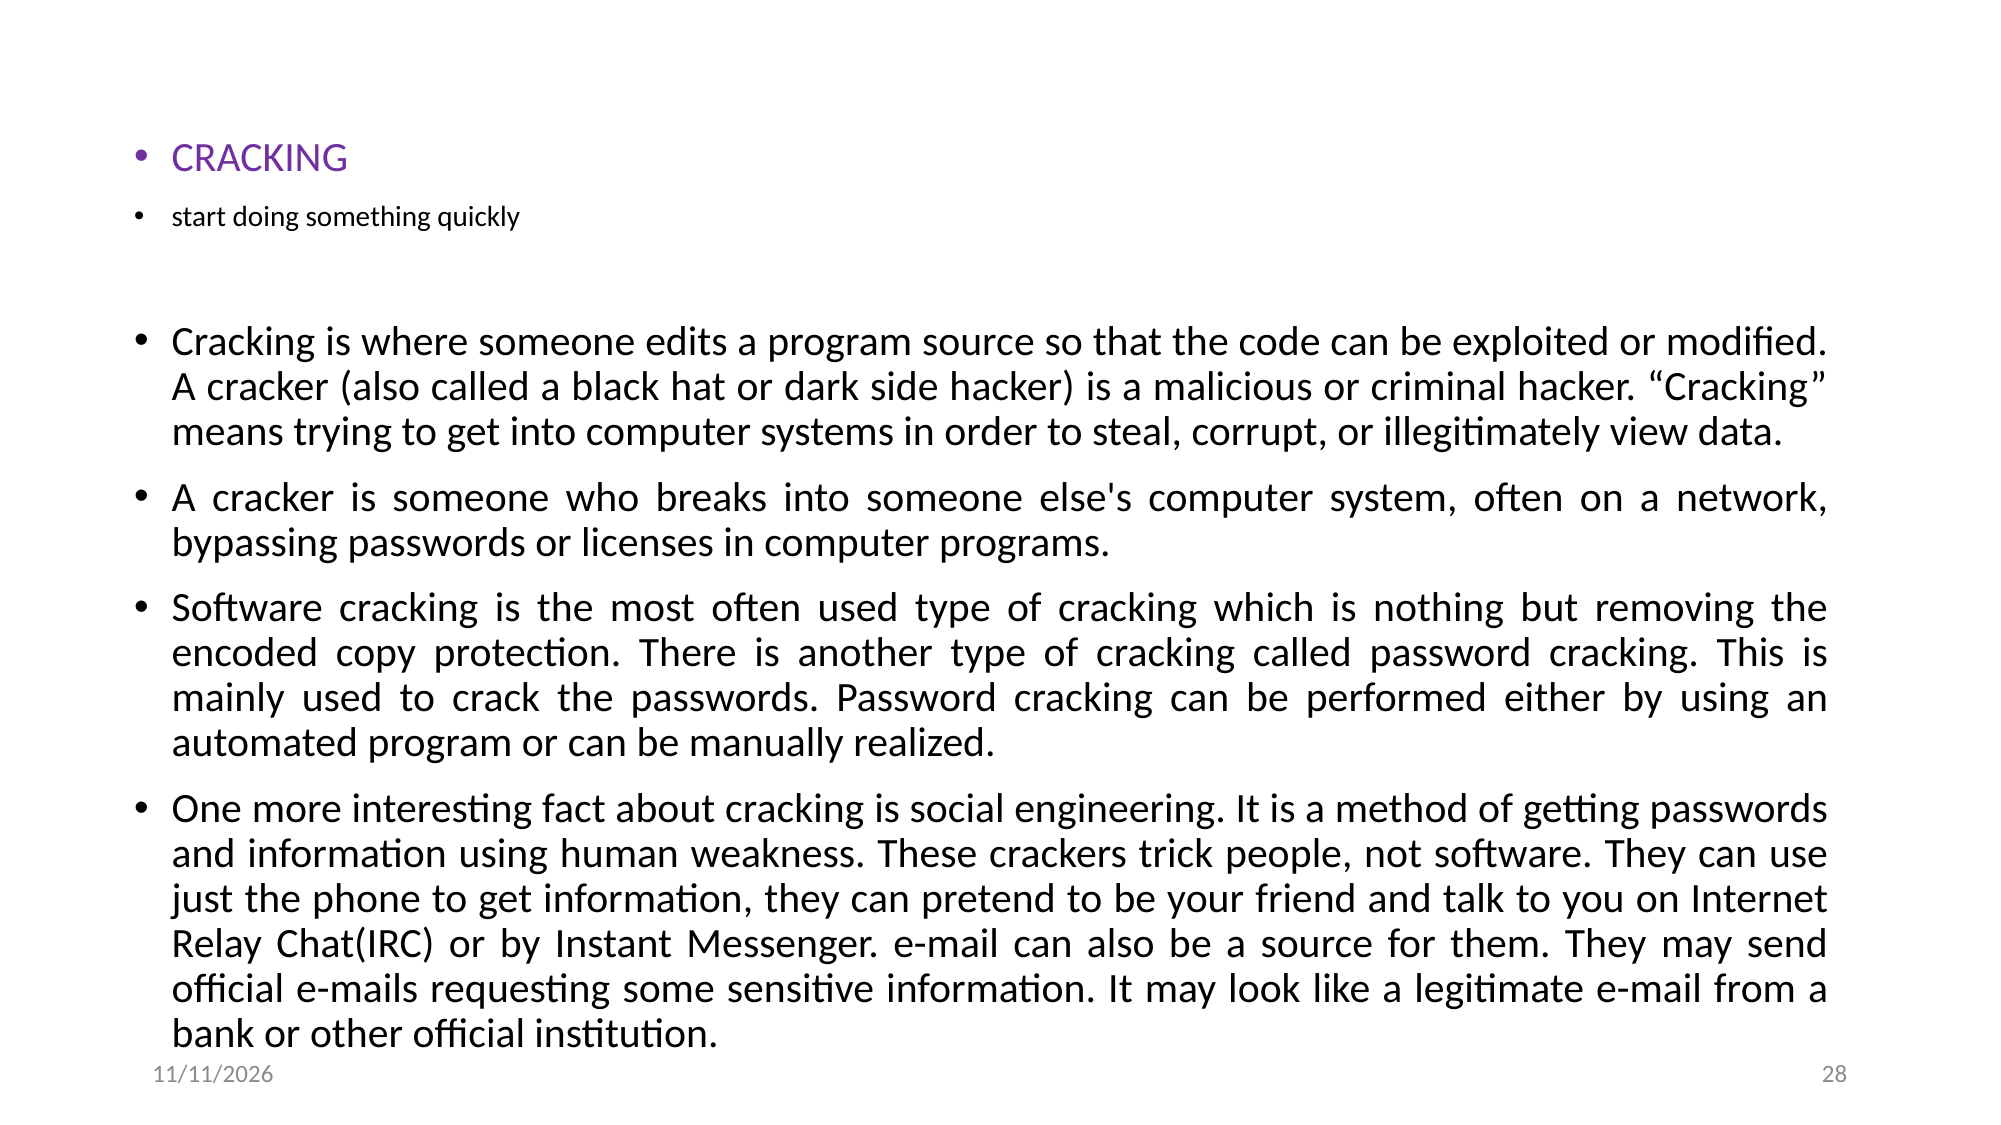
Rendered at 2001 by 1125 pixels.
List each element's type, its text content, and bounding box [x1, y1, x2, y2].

list CRACKING start doing something quickly Cracking is where someone edits a program source so that the code can be exploited or modified. A cracker (also called a black hat or dark side hacker) is a malicious or criminal hacker. “Cracking” means trying to get into computer systems in order to steal, corrupt, or illegitimately view data. A cracker is someone who breaks into someone else's computer system, often on a network, bypassing passwords or licenses in computer programs. Software cracking is the most often used type of cracking which is nothing but removing the encoded copy protection. There is another type of cracking called password cracking. This is mainly used to crack the passwords. Password cracking can be performed either by using an automated program or can be manually realized. One more interesting fact about cracking is social engineering. It is a method of getting passwords and information using human weakness. These crackers trick people, not software. They can use just the phone to get information, they can pretend to be your friend and talk to you on Internet Relay Chat(IRC) or by Instant Messenger. e-mail can also be a source for them. They may send official e-mails requesting some sensitive information. It may look like a legitimate e-mail from a bank or other official institution. [119, 127, 1845, 842]
slide_number 06-Aug-25 [137, 1042, 588, 1103]
slide_number 28 [1412, 1042, 1863, 1103]
